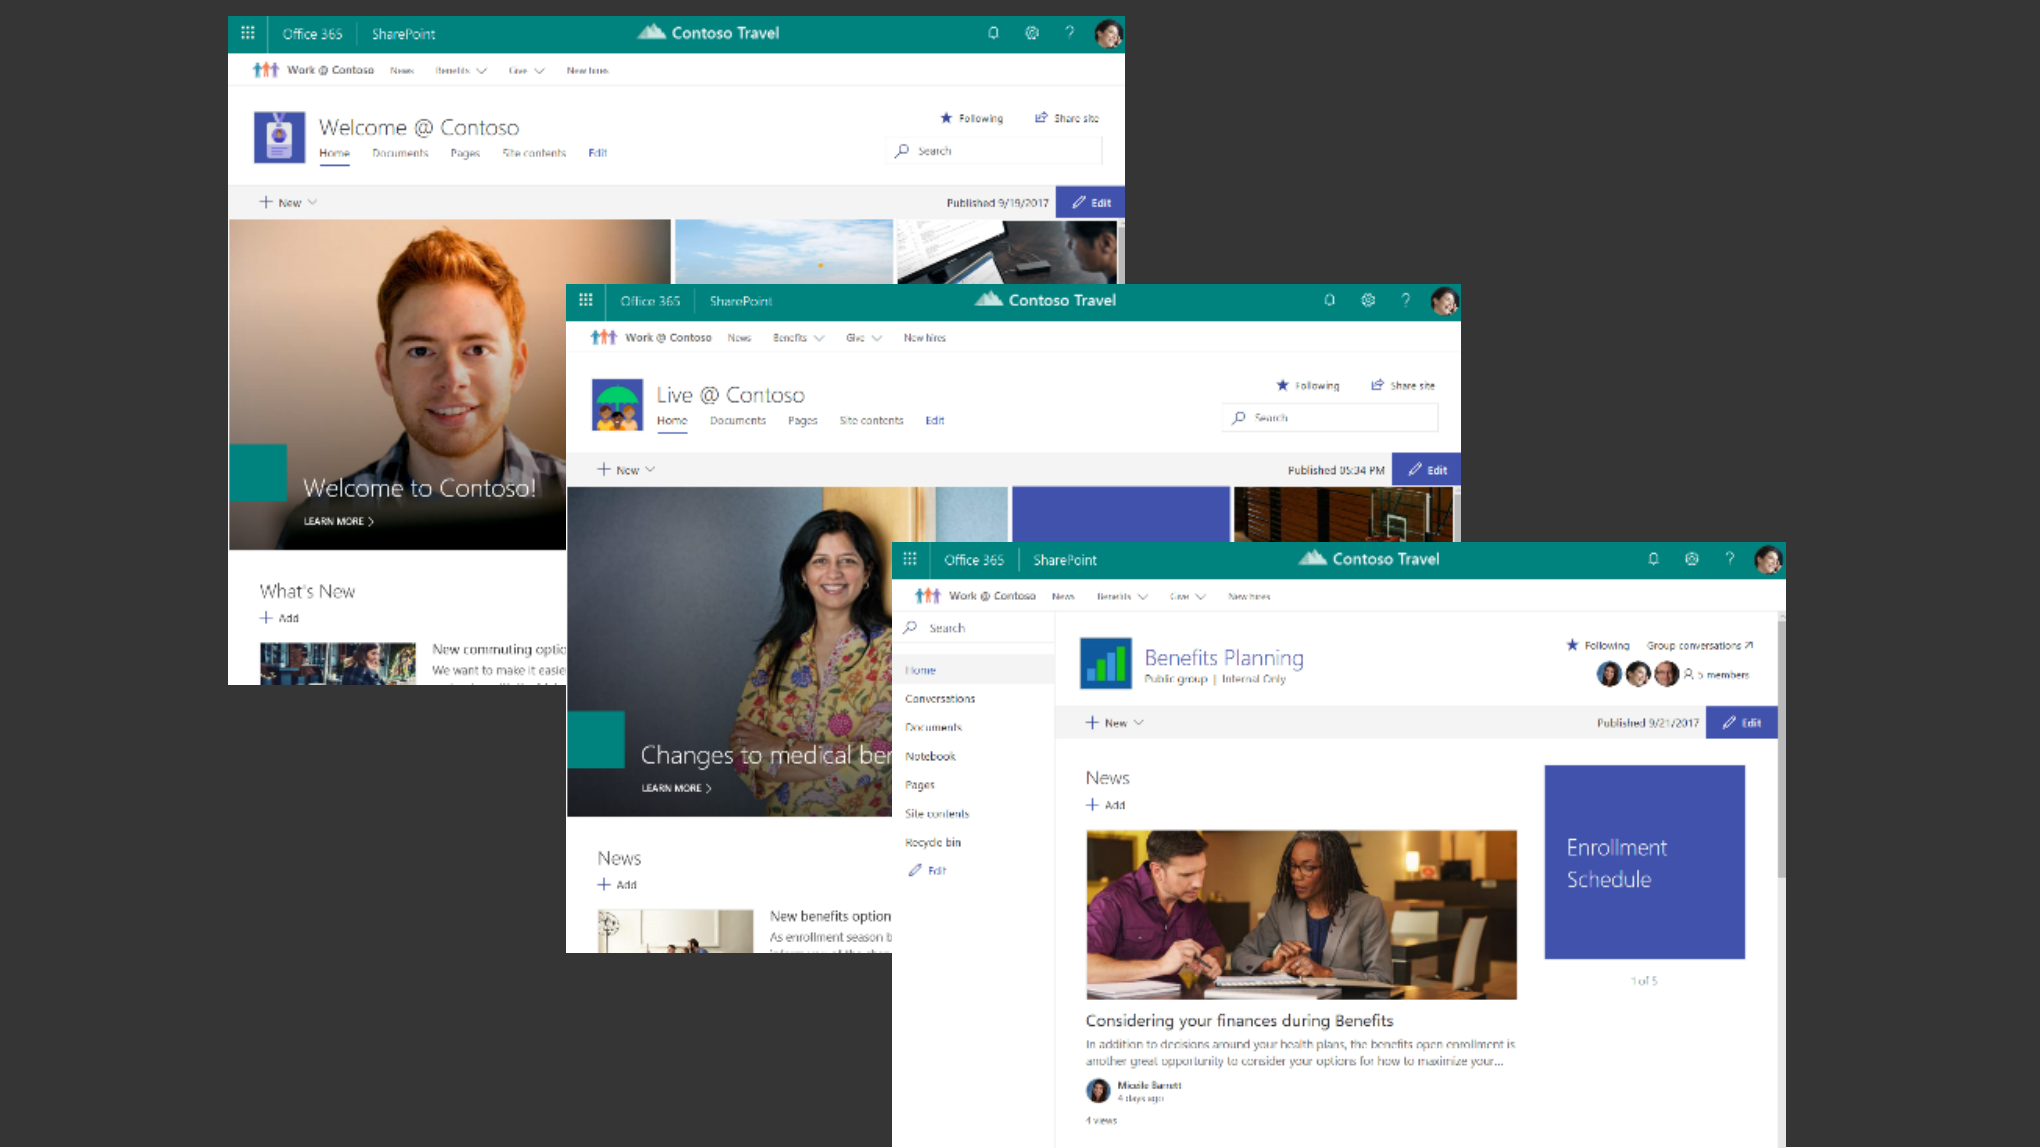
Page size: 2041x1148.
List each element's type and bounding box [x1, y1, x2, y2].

picture [228, 15, 1786, 1148]
